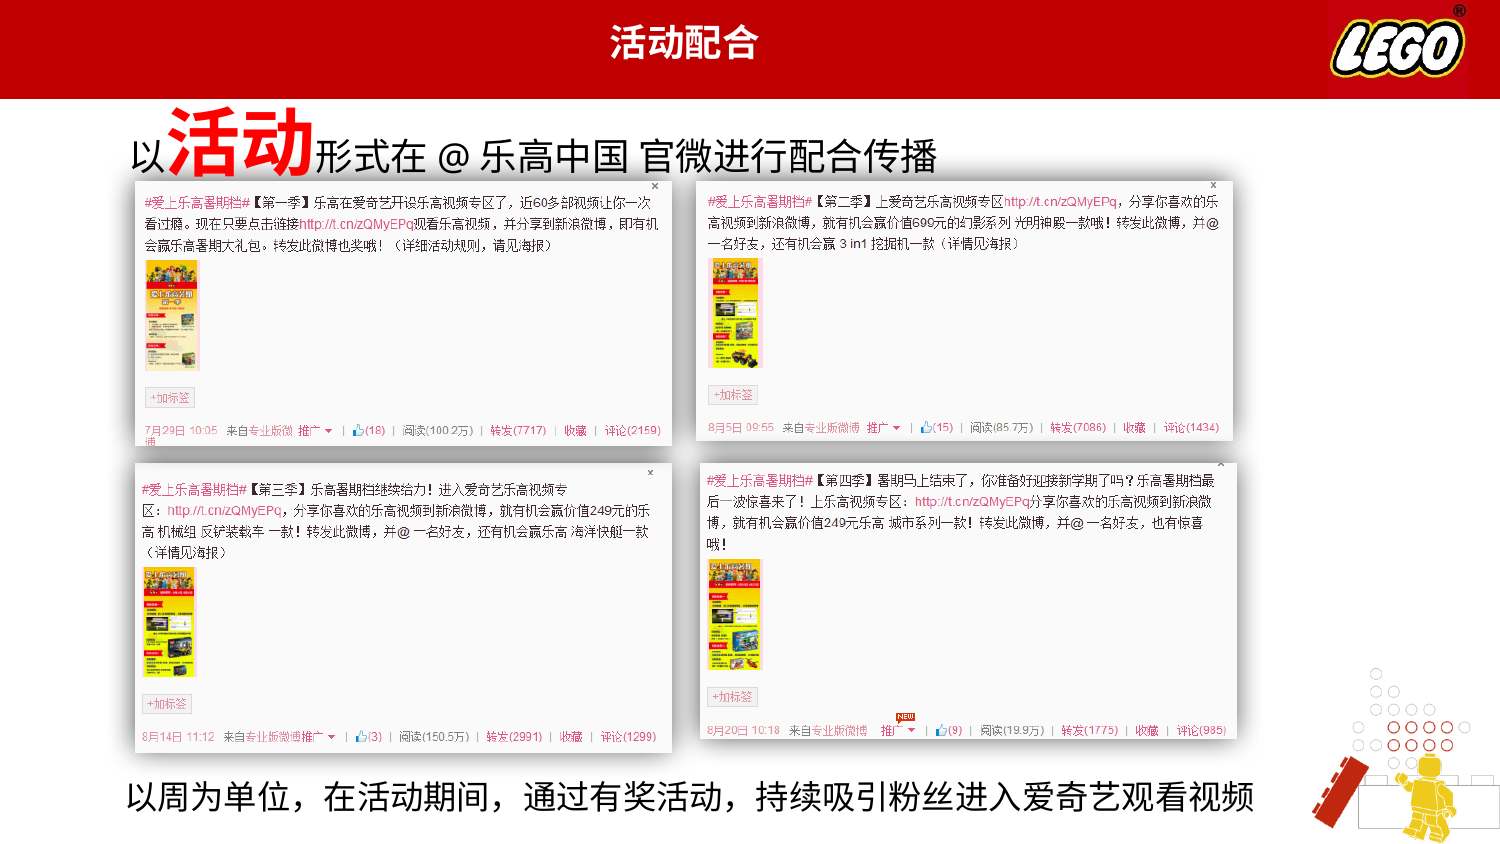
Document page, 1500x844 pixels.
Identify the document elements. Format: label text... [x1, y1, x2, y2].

picture [1328, 0, 1468, 79]
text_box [135, 181, 1237, 753]
text_box 以活动形式在@乐高中国 官微进行配合传播 [113, 79, 1500, 194]
picture [1312, 668, 1500, 844]
text_box 活动配合 [466, 11, 904, 72]
text_box 以周为单位，在活动期间，通过有奖活动，持续吸引粉丝进入爱奇艺观看视频 [109, 764, 1335, 824]
